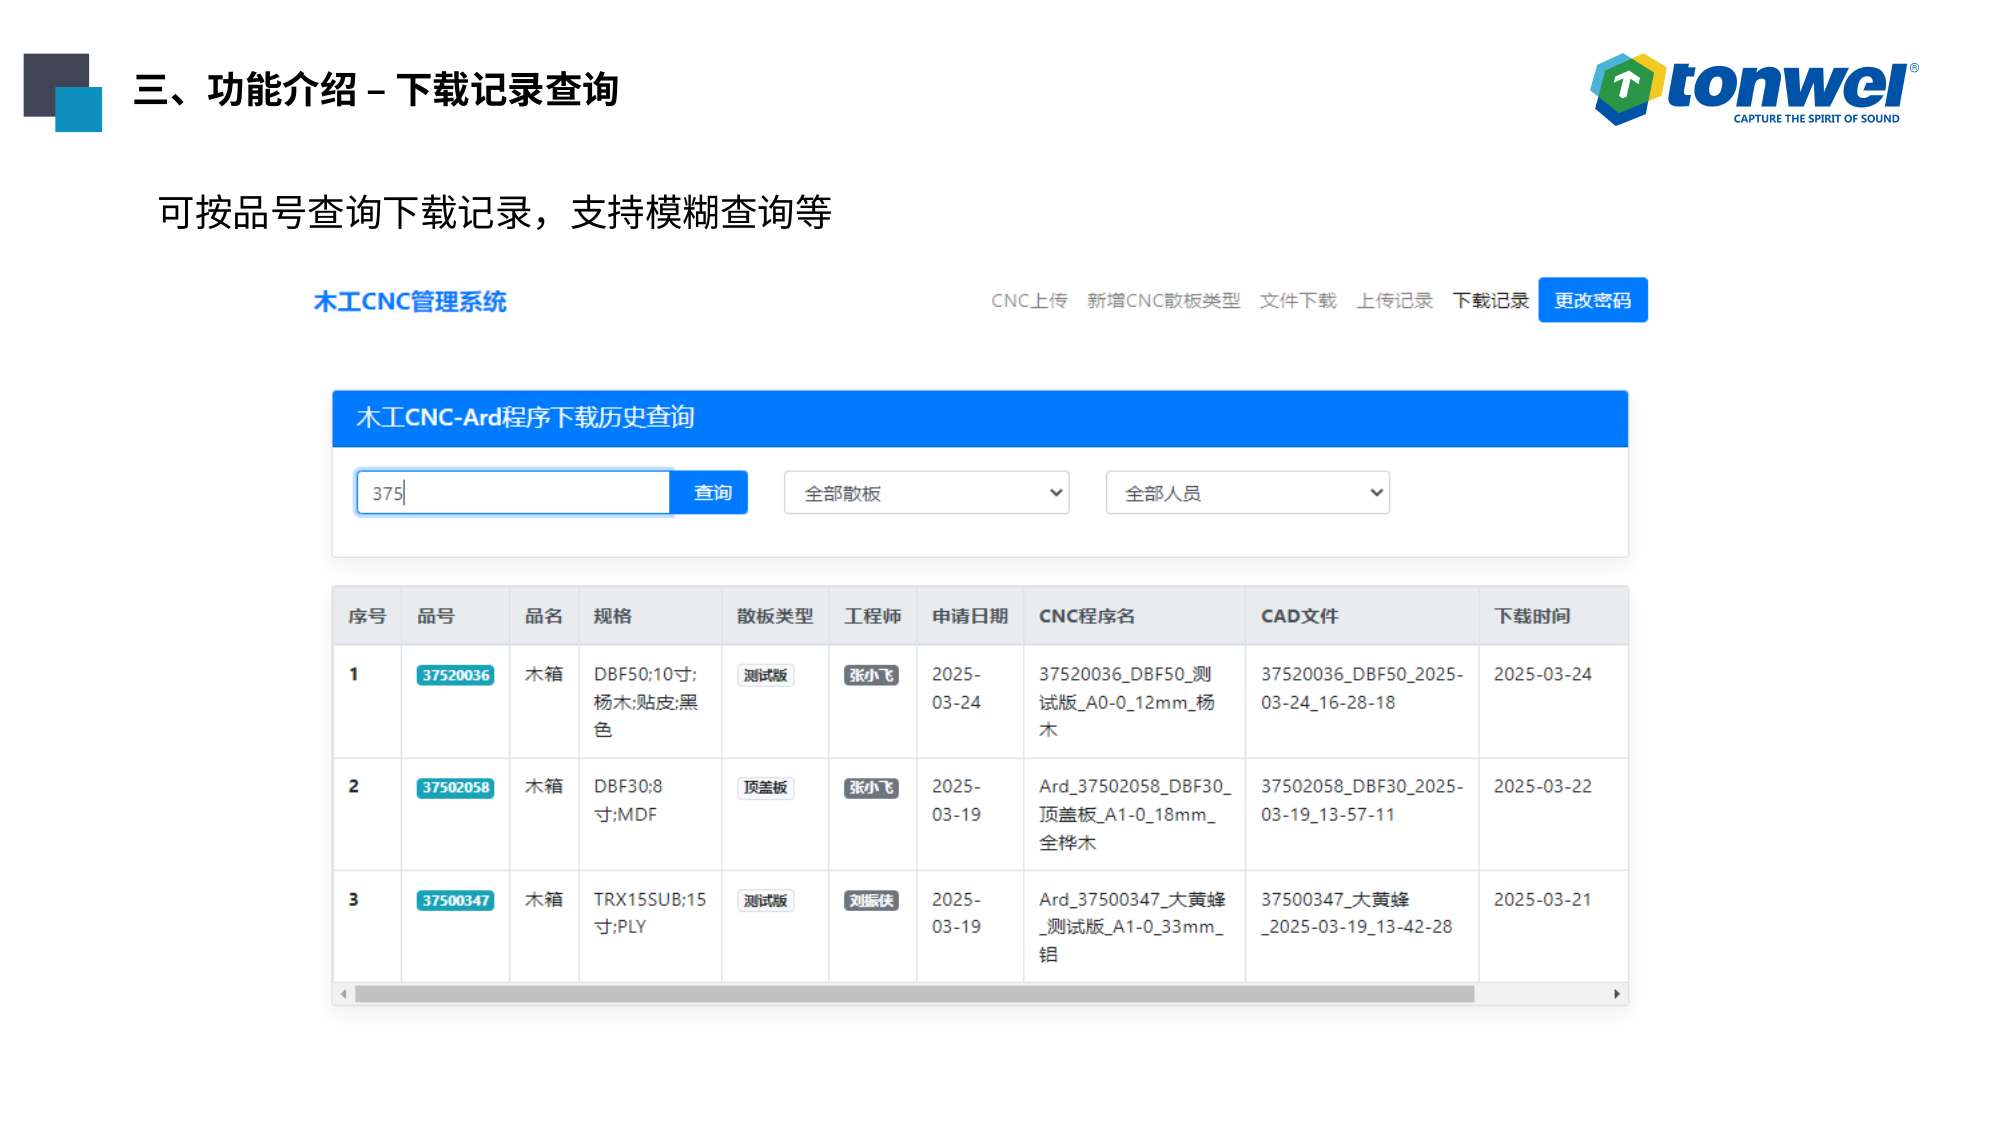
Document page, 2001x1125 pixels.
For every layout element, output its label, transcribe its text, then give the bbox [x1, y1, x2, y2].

text_box 三、功能介绍 – 下载记录查询 [117, 58, 721, 119]
text_box 可按品号查询下载记录，支持模糊查询等 [142, 159, 848, 242]
picture [250, 271, 1687, 1072]
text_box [23, 53, 103, 133]
picture [1590, 53, 1919, 126]
